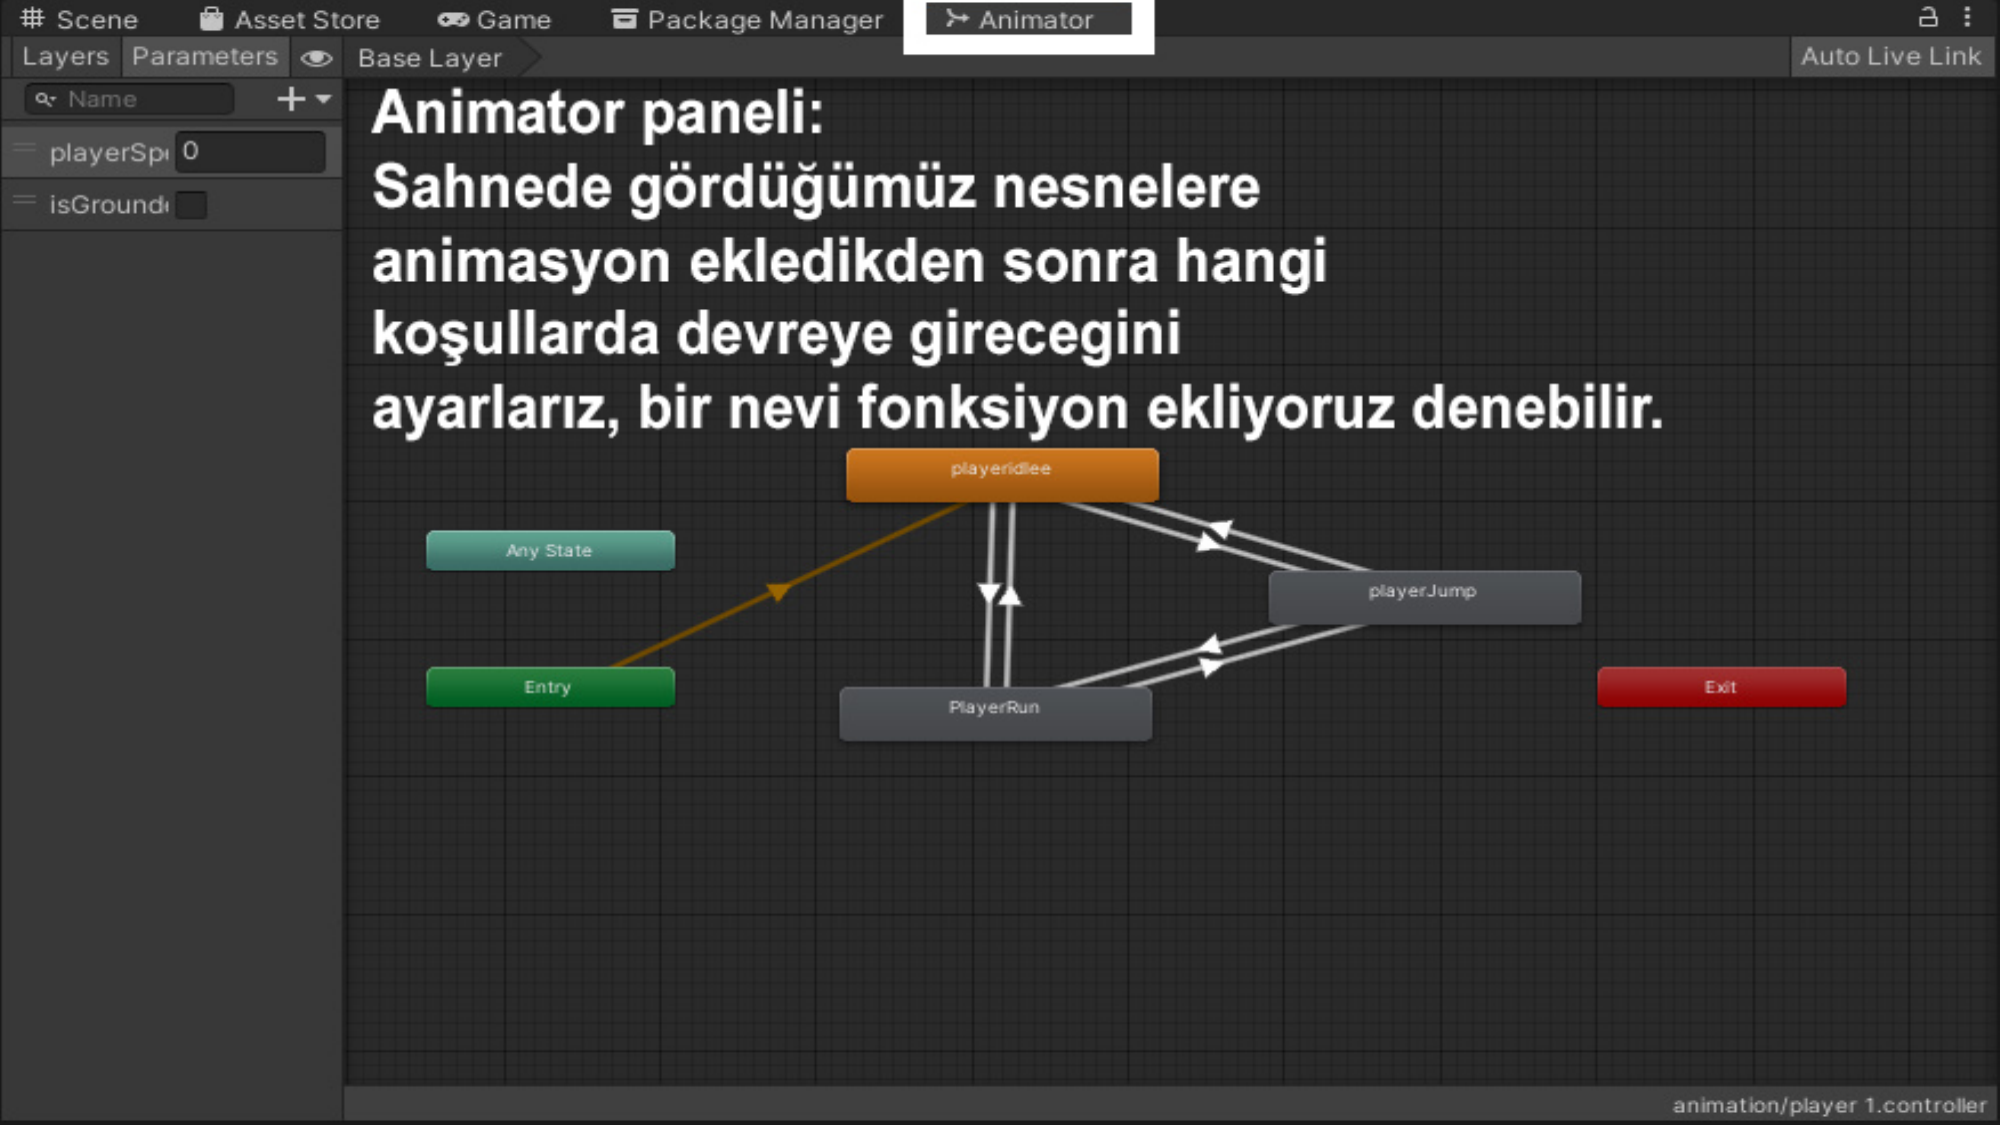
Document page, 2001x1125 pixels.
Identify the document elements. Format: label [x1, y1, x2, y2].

list [0, 0, 2000, 1125]
